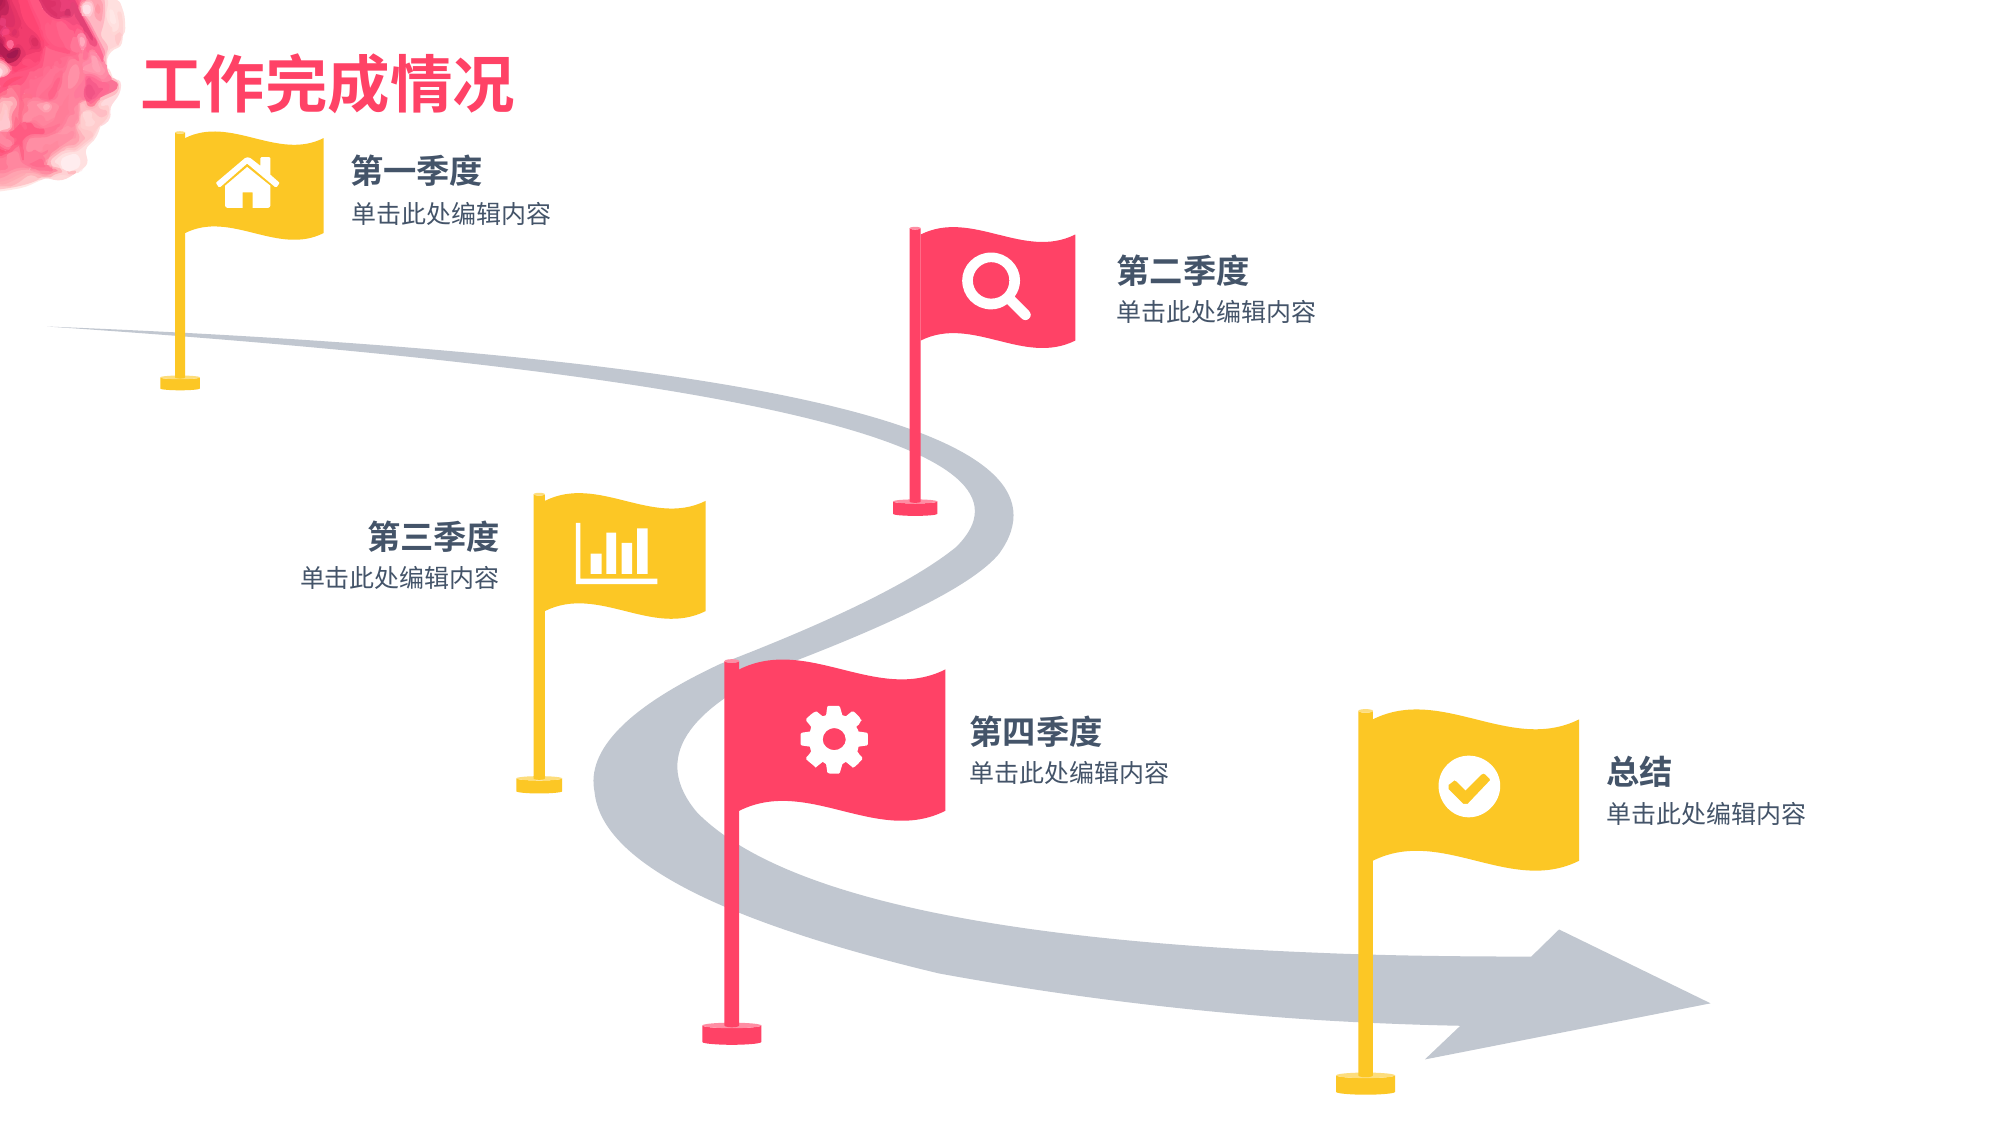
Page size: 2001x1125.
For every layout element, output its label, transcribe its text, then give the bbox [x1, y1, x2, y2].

text_box [324, 341, 893, 444]
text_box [516, 492, 706, 794]
text_box 第四季度 [969, 711, 1196, 752]
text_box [702, 659, 946, 1045]
text_box 单击此处编辑内容 [1606, 798, 1859, 829]
text_box 单击此处编辑内容 [1116, 296, 1500, 327]
text_box [47, 326, 160, 335]
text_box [1336, 709, 1580, 1095]
text_box [594, 794, 702, 897]
text_box 单击此处编辑内容 [247, 562, 500, 593]
text_box [946, 915, 1336, 1022]
text_box 第二季度 [1116, 249, 1343, 290]
text_box [1580, 939, 1711, 1029]
text_box 单击此处编辑内容 [351, 199, 735, 230]
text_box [893, 226, 1076, 516]
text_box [160, 131, 324, 391]
text_box 工作完成情况 [125, 37, 531, 128]
text_box 总结 [1606, 751, 1833, 792]
text_box [732, 516, 1014, 659]
text_box 第三季度 [274, 515, 500, 556]
text_box 单击此处编辑内容 [969, 758, 1222, 789]
text_box 第一季度 [350, 150, 576, 191]
